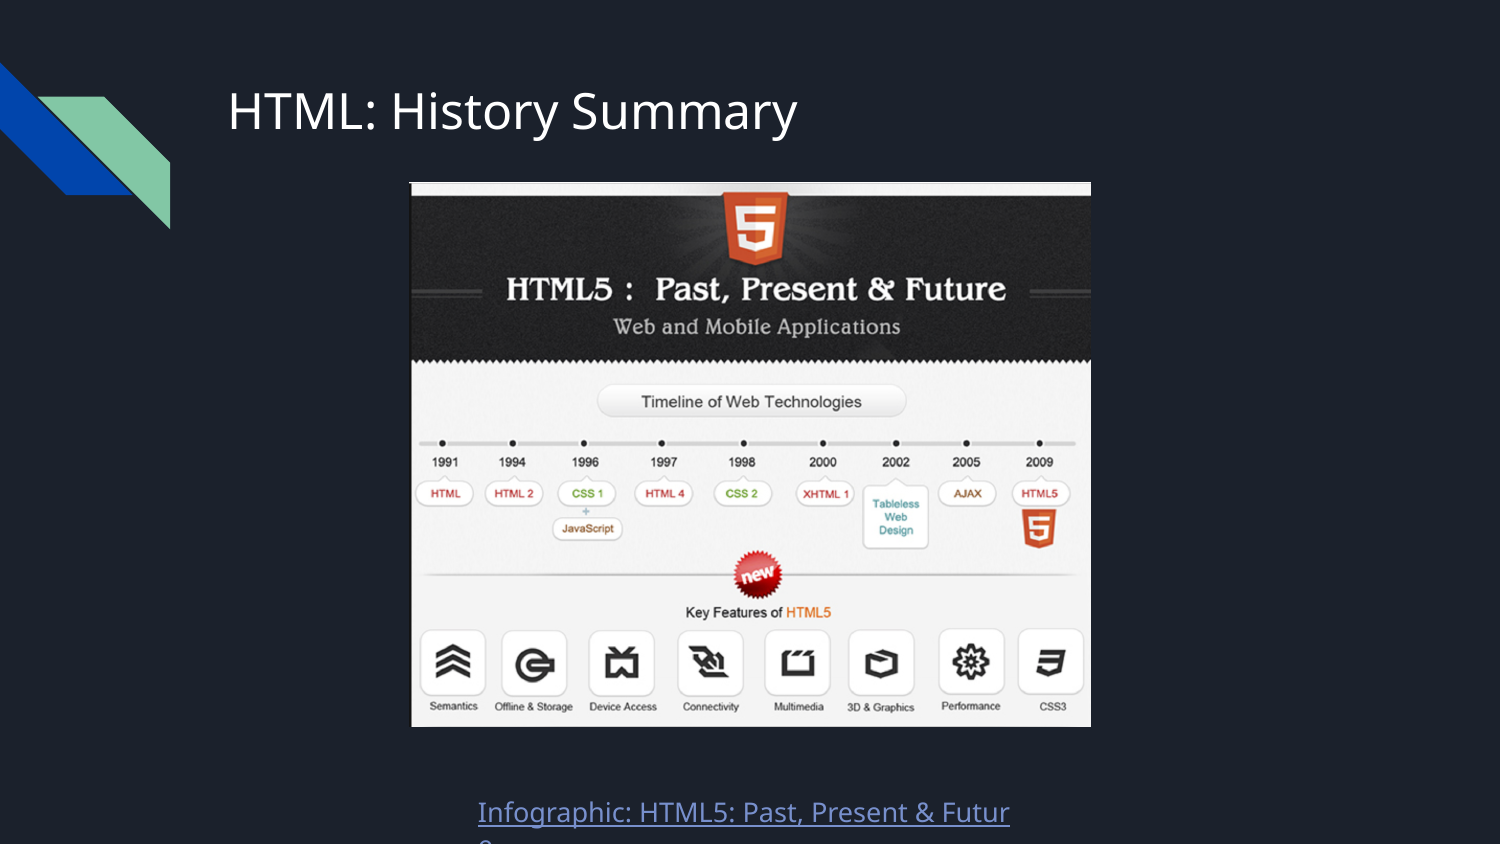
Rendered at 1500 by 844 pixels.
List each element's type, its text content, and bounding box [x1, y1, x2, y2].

picture [409, 181, 1091, 727]
title HTML: History Summary [212, 64, 1368, 215]
list Infographic: HTML5: Past, Present & Future. [462, 775, 1038, 829]
